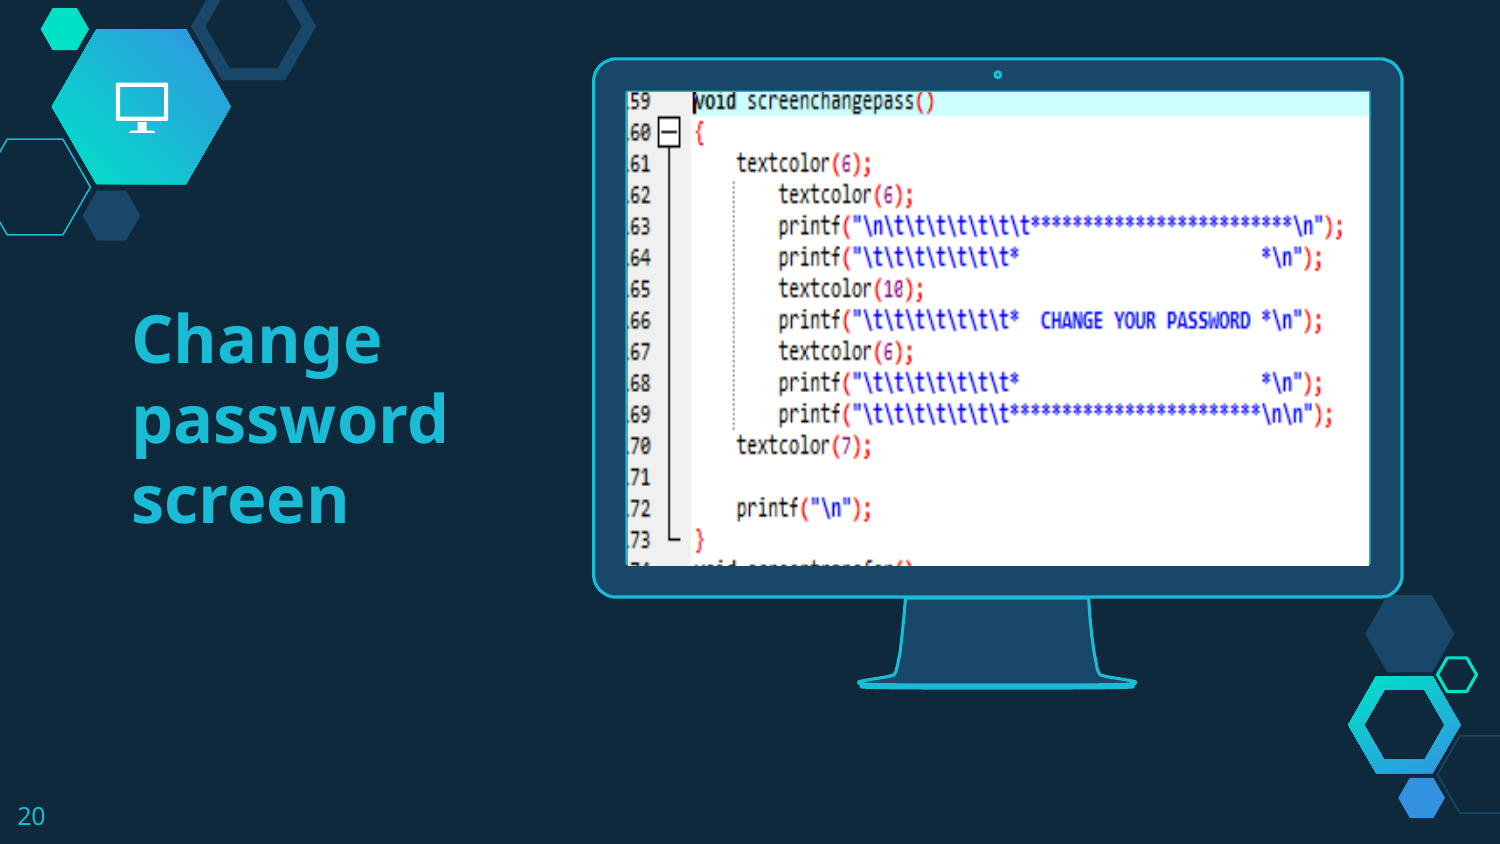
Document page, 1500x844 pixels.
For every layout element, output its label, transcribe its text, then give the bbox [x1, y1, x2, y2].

slide_number 20 [2, 785, 93, 844]
list Change password screen [115, 105, 582, 552]
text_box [115, 82, 169, 134]
picture [627, 92, 1369, 566]
text_box [593, 58, 1403, 689]
